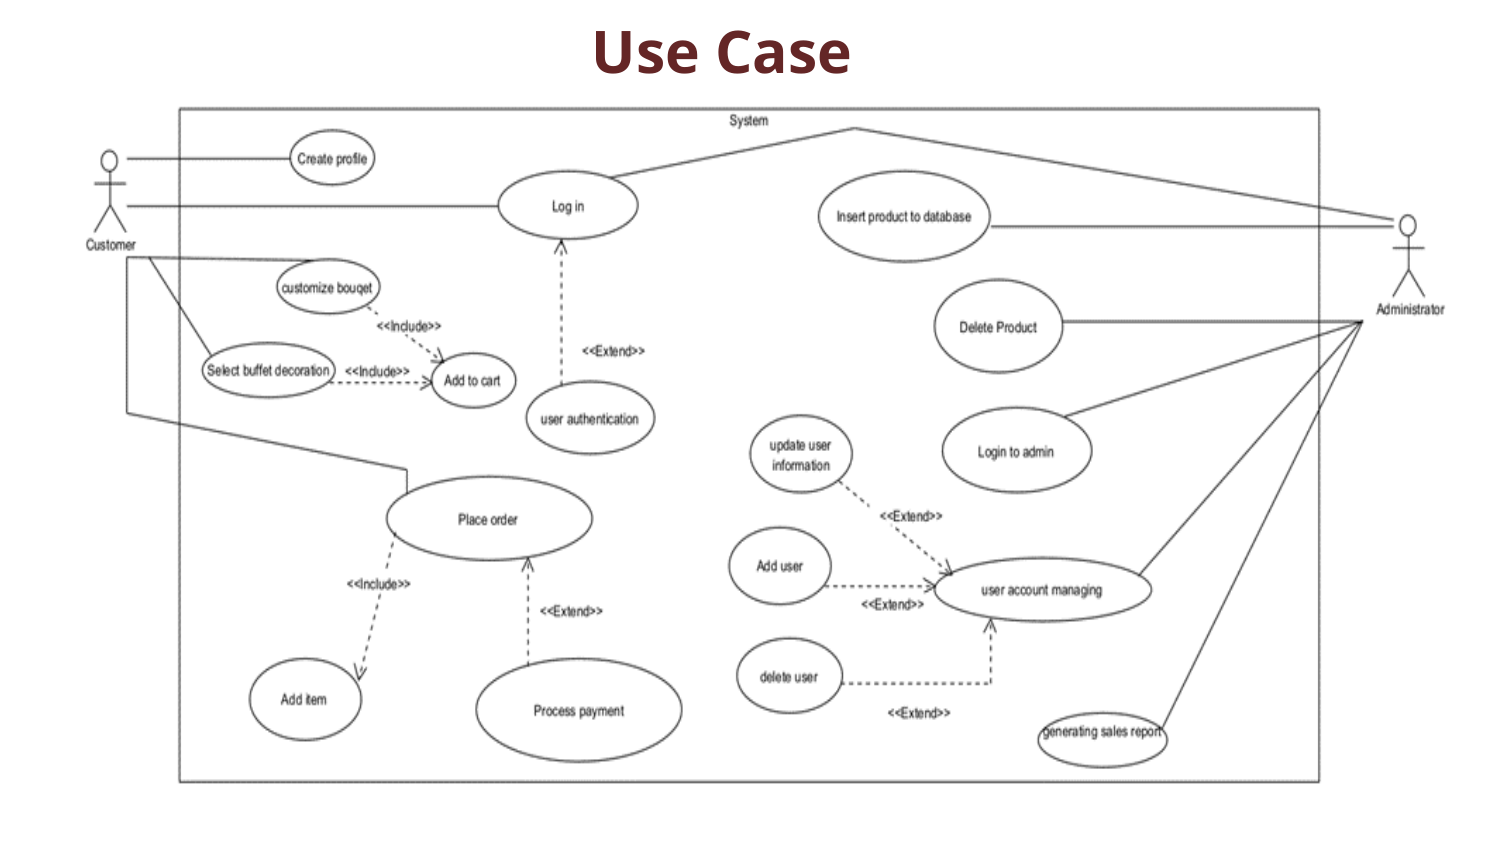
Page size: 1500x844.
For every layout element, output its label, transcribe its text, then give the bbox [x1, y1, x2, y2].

title Use Case [576, 0, 965, 92]
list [81, 93, 1456, 810]
